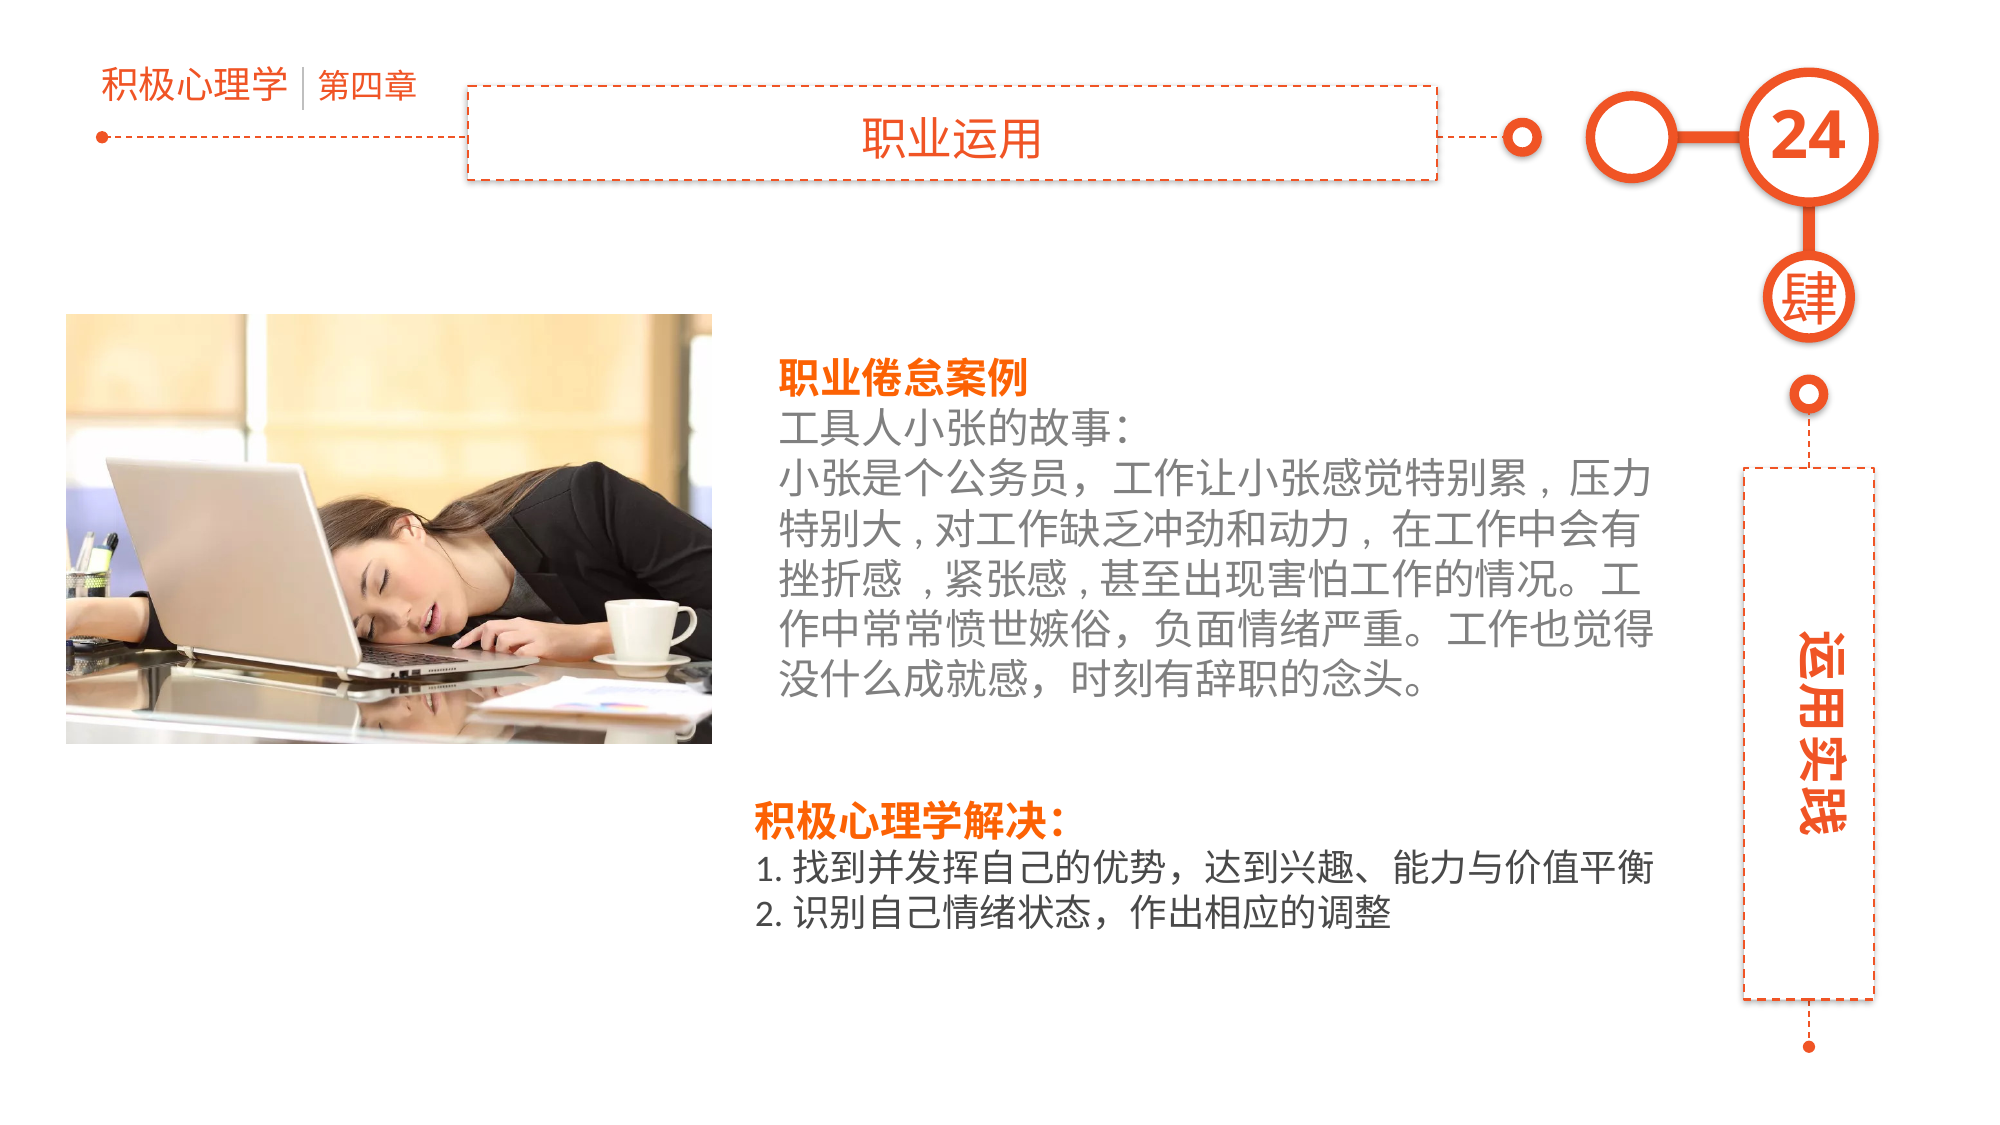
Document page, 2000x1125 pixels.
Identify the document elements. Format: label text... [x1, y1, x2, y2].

text_box 职业运用 [468, 90, 1437, 173]
picture [66, 314, 712, 745]
text_box 积极心理学解决： 1.找到并发挥自己的优势，达到兴趣、能力与价值平衡 2.识别自己情绪状态，作出相应的调整 [739, 786, 1733, 942]
text_box 职业倦怠案例 工具人小张的故事： 小张是个公务员，工作让小张感觉特别累, 压力特别大,对工作缺乏冲劲和动力, 在工作中会有挫折感 ,紧张感,甚至出现害怕工作的情况。工作中常常愤世嫉俗，负面情绪严重。工作也觉得没什么成就感，时刻有辞职的念头。 [763, 344, 1697, 710]
